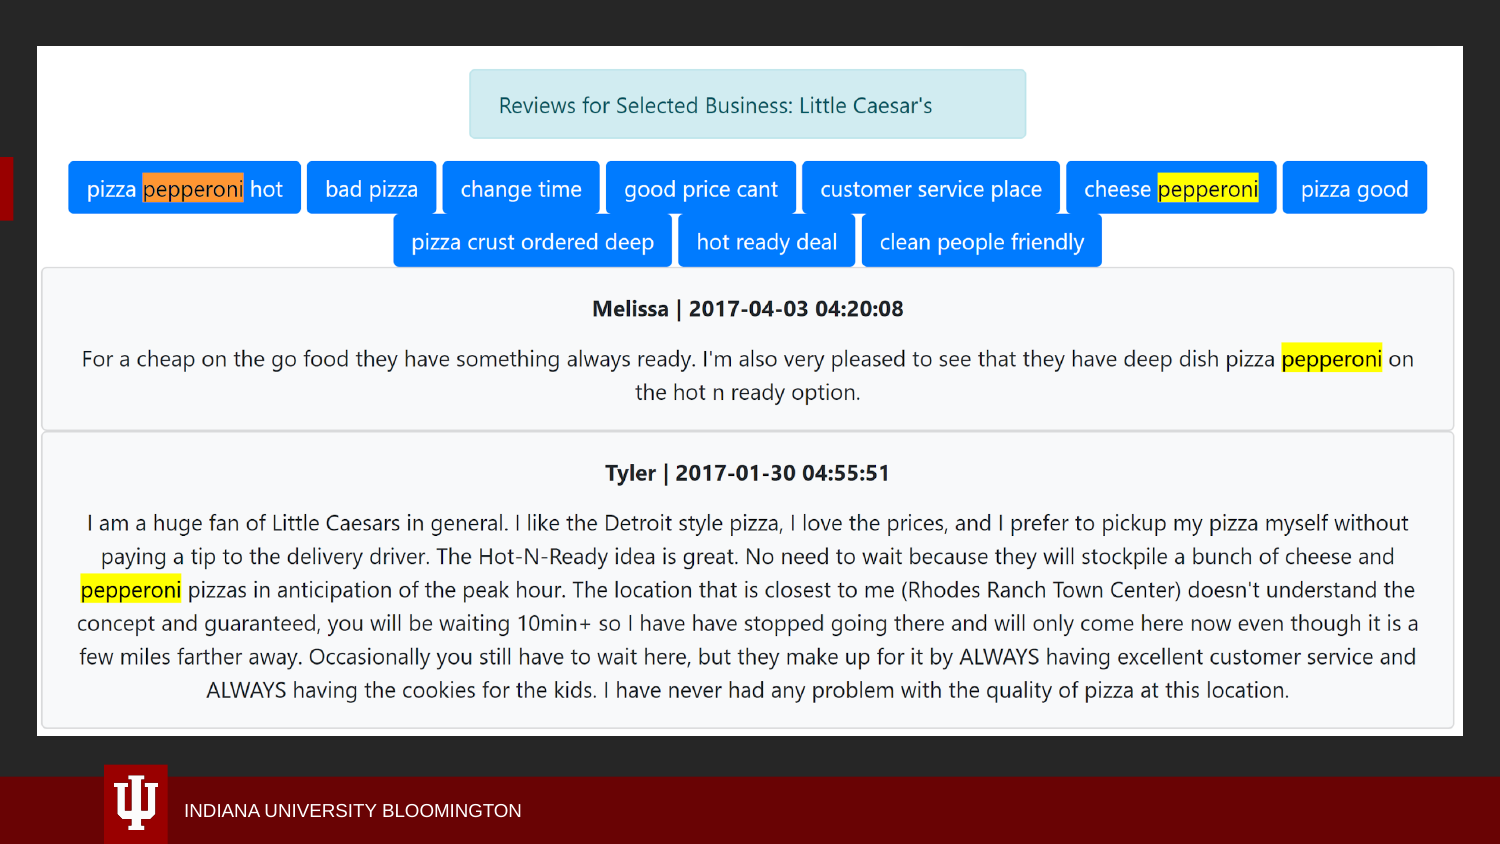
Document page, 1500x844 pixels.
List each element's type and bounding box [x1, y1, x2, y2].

picture [36, 46, 1464, 736]
picture [114, 775, 158, 830]
